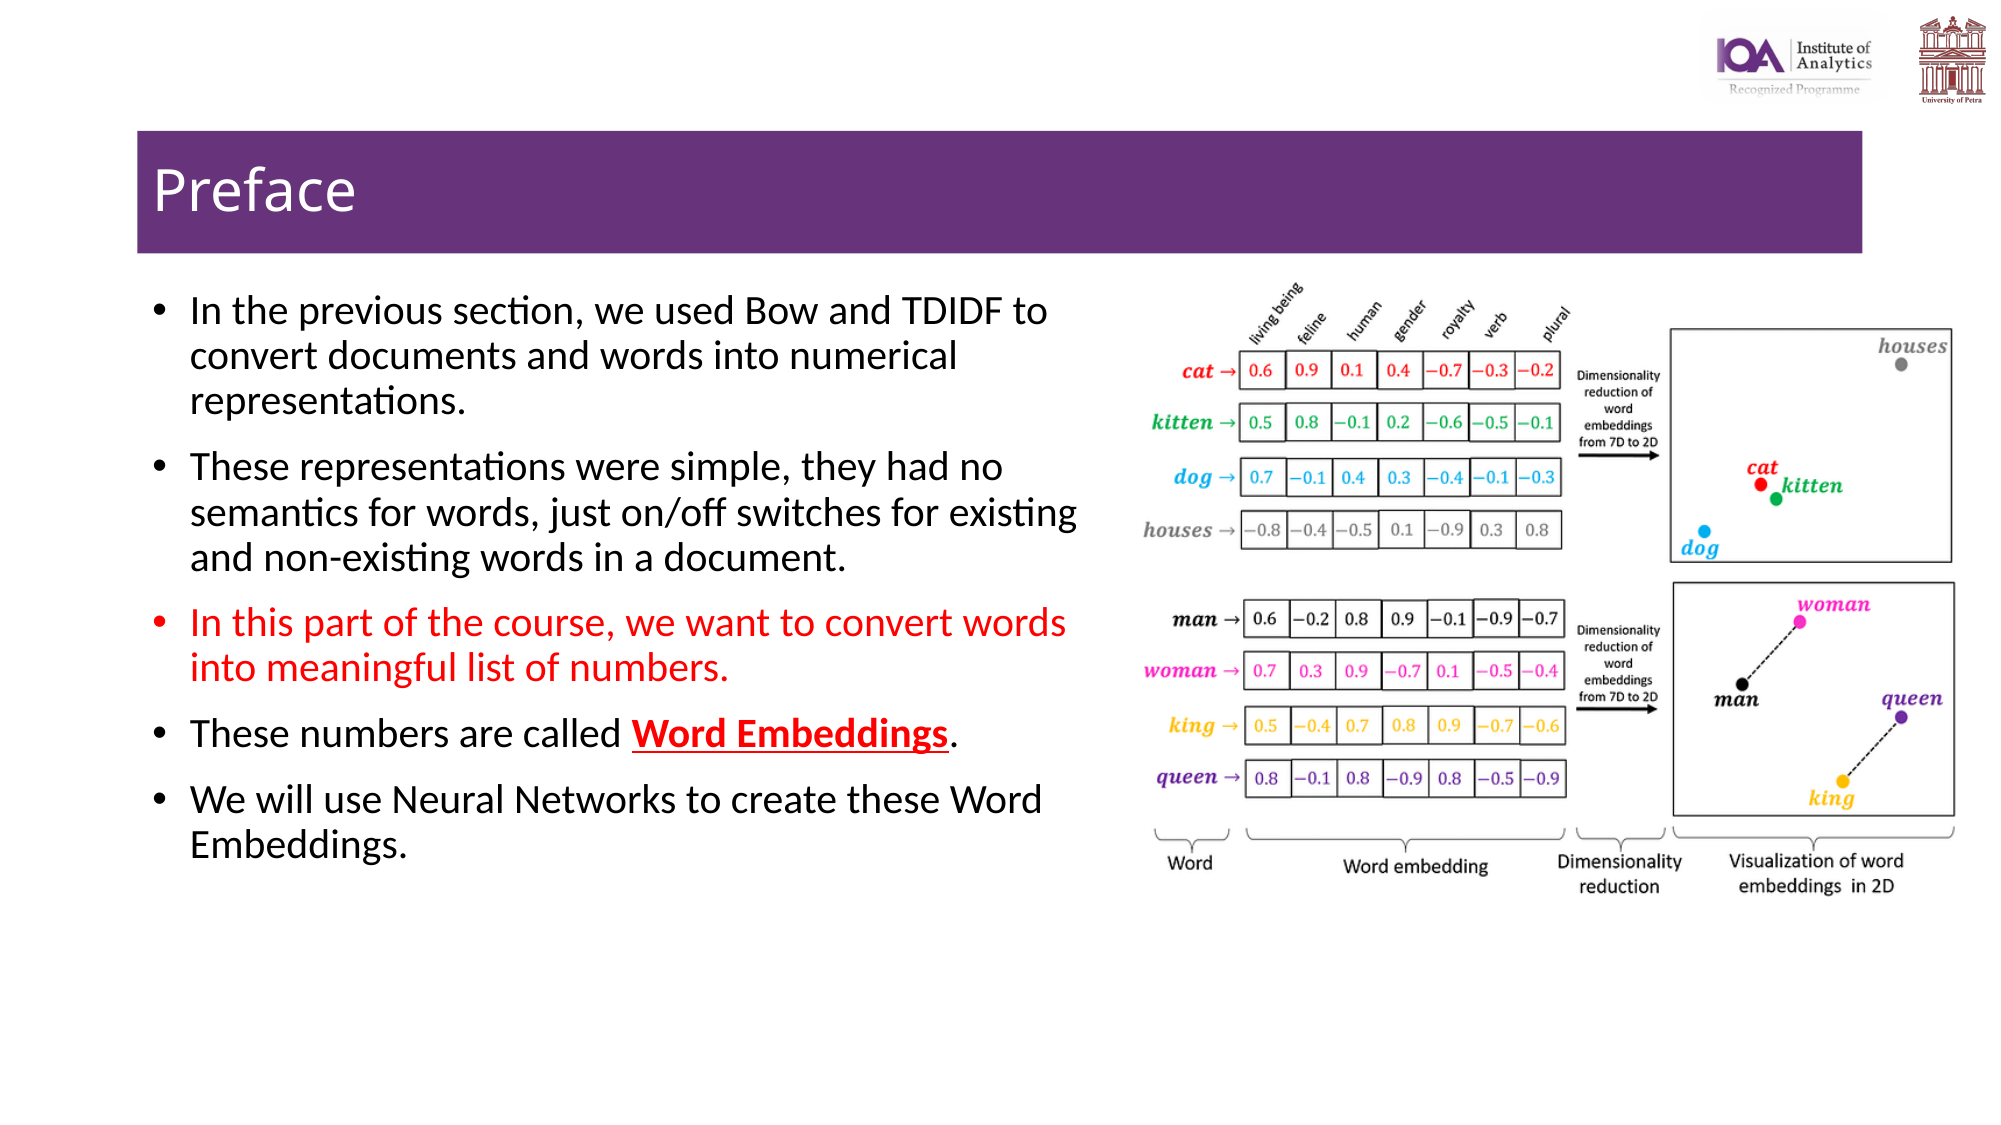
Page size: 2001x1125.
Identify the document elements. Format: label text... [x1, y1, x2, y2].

list In the previous section, we used Bow and TDIDF to convert documents and words into numerical representations. These representations were simple, they had no semantics for words, just on/off switches for existing and non-existing words in a document. In this part of the course, we want to convert words into meaningful list of numbers. These numbers are called Word Embeddings. We will use Neural Networks to create these Word Embeddings. [137, 281, 1142, 1099]
picture [1919, 16, 1986, 111]
picture [1728, 37, 1861, 75]
picture [1142, 281, 1957, 898]
title Preface [137, 130, 1863, 254]
